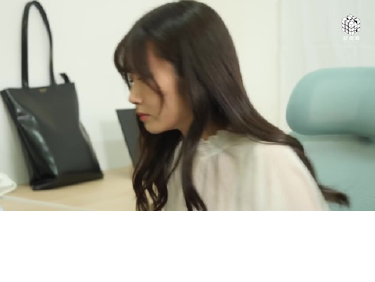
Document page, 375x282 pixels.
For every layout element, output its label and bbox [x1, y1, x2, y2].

picture [0, 0, 375, 212]
